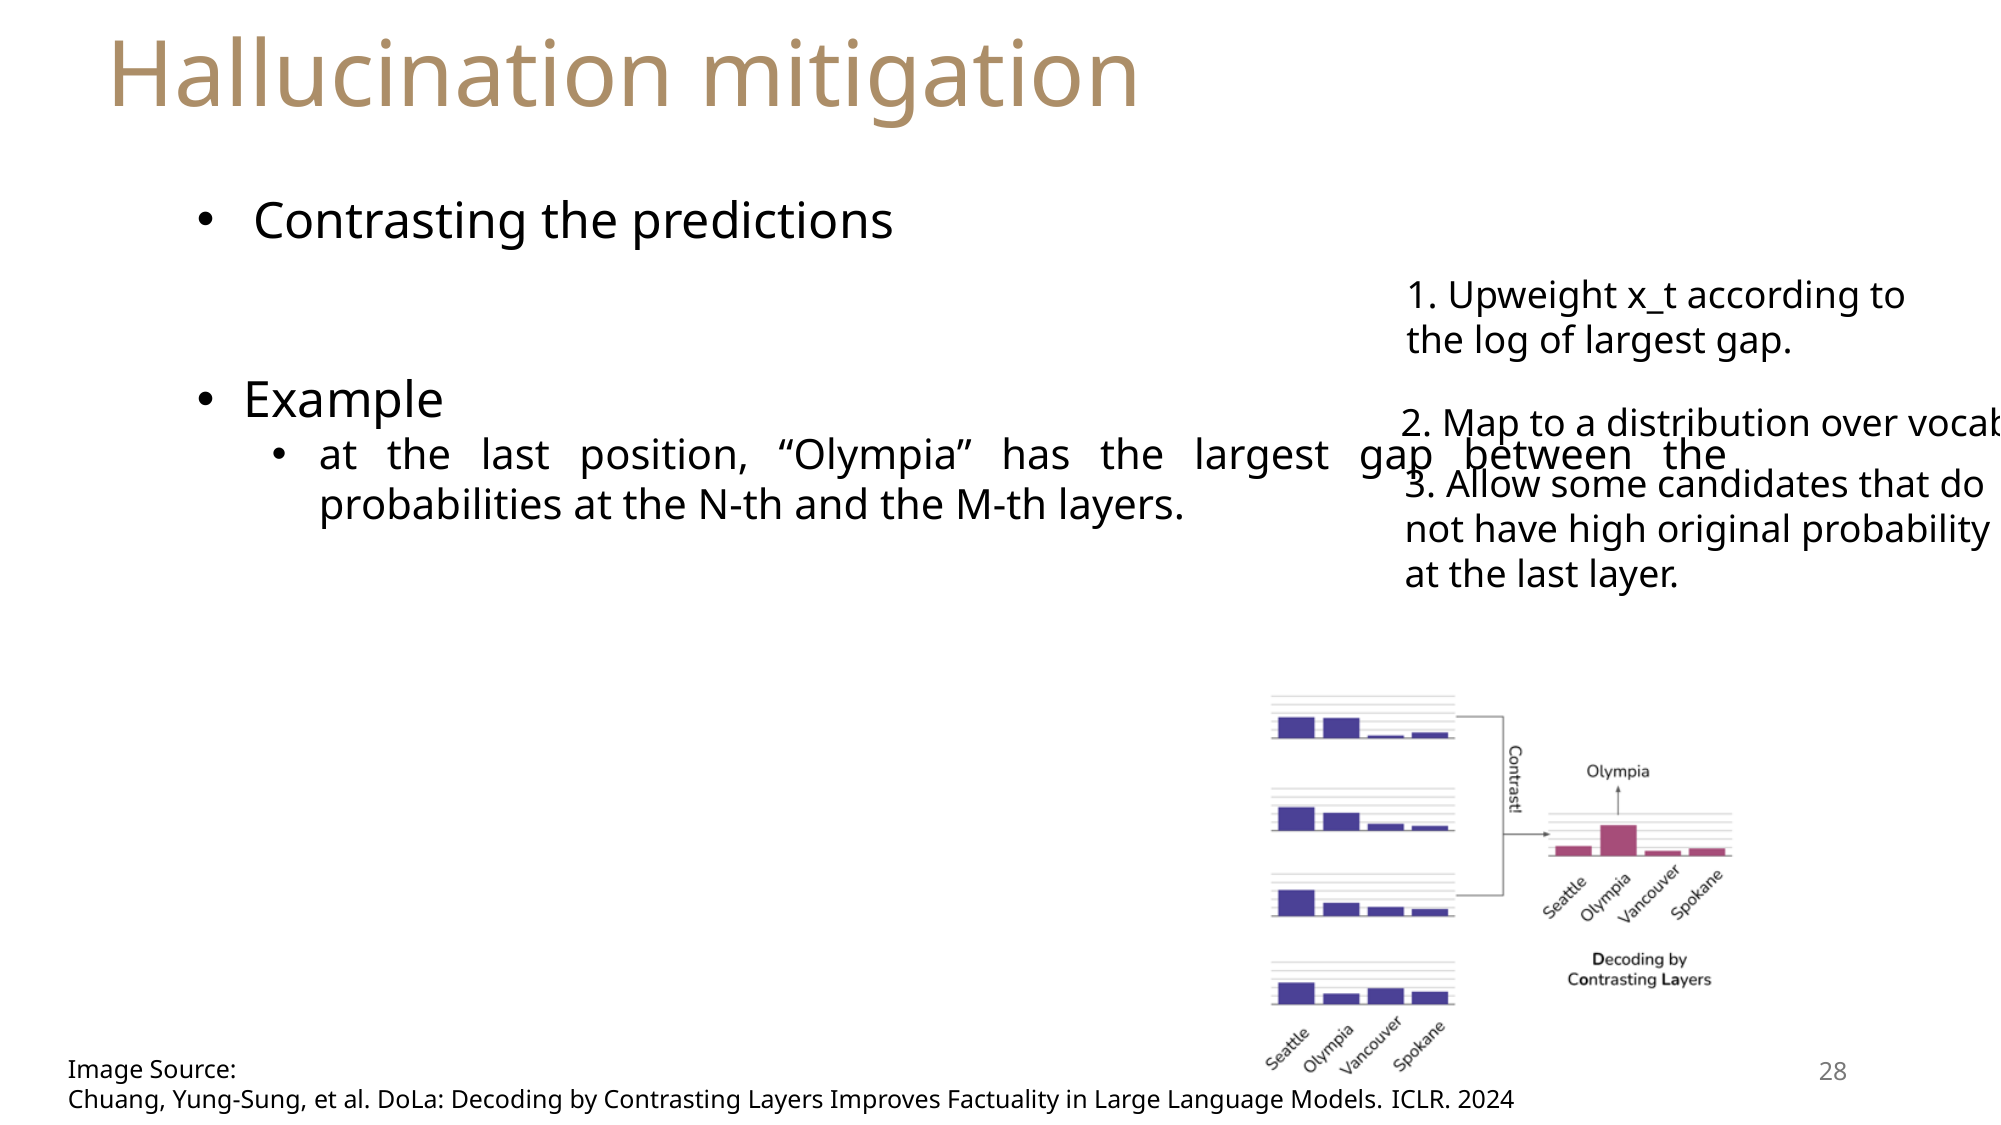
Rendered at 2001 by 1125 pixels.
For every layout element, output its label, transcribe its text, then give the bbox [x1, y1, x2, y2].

text_box Hallucination mitigation [91, 4, 1900, 149]
text_box 3. Allow some candidates that do not have high original probability at the last layer. [1389, 452, 2000, 603]
text_box 1. Upweight x_t according to the log of largest gap. [1391, 263, 1922, 369]
text_box Image Source: Chuang, Yung-Sung, et al. DoLa: Decoding by Contrasting Layers Improves Factuality in Large Language Models. ICLR. 2024 [53, 1045, 1760, 1121]
text_box 2. Map to a distribution over vocab [1385, 392, 2000, 452]
picture [1250, 679, 1777, 1104]
slide_number 28 [1777, 1042, 1863, 1103]
